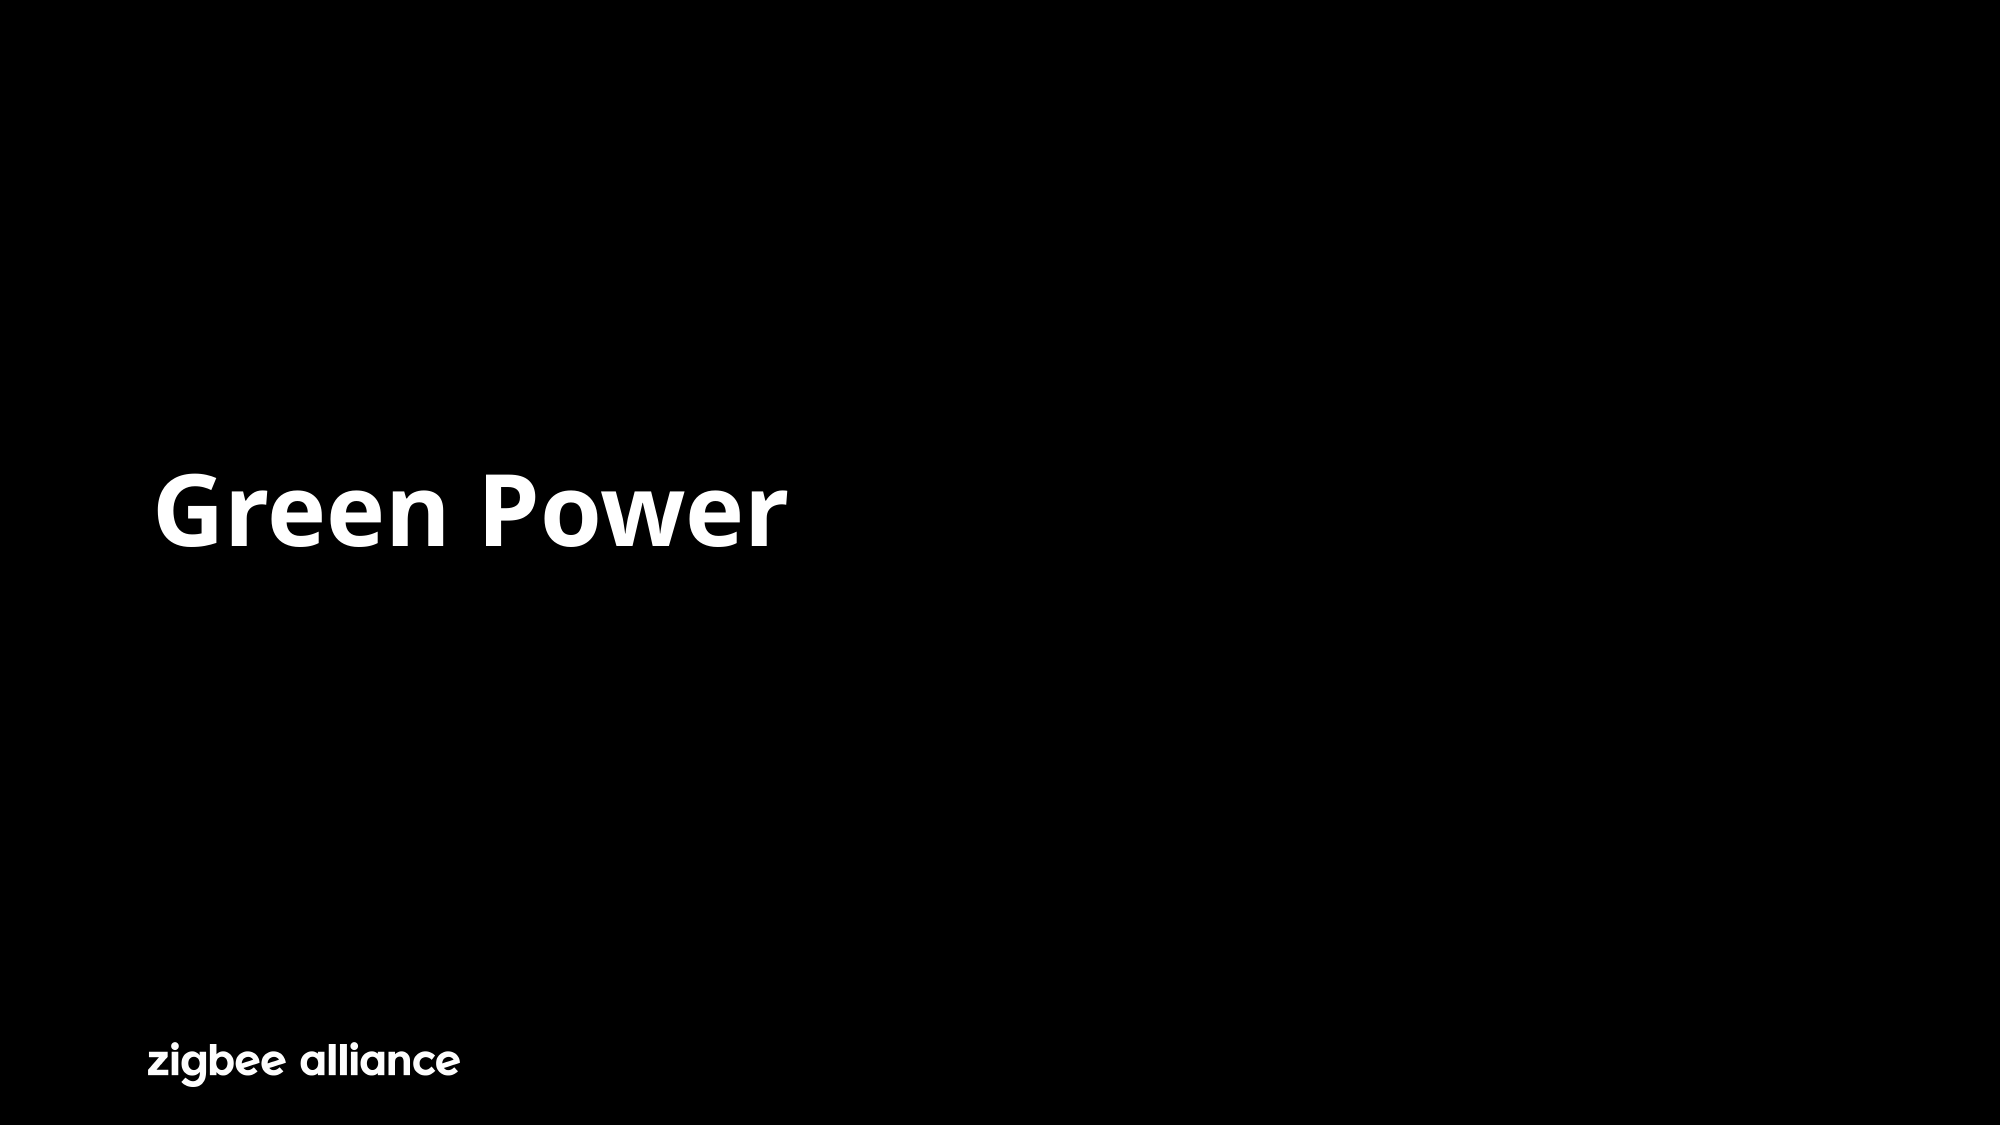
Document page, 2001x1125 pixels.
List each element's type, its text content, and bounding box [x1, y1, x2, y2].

picture [148, 1042, 460, 1087]
text_box Green Power [137, 184, 1341, 576]
